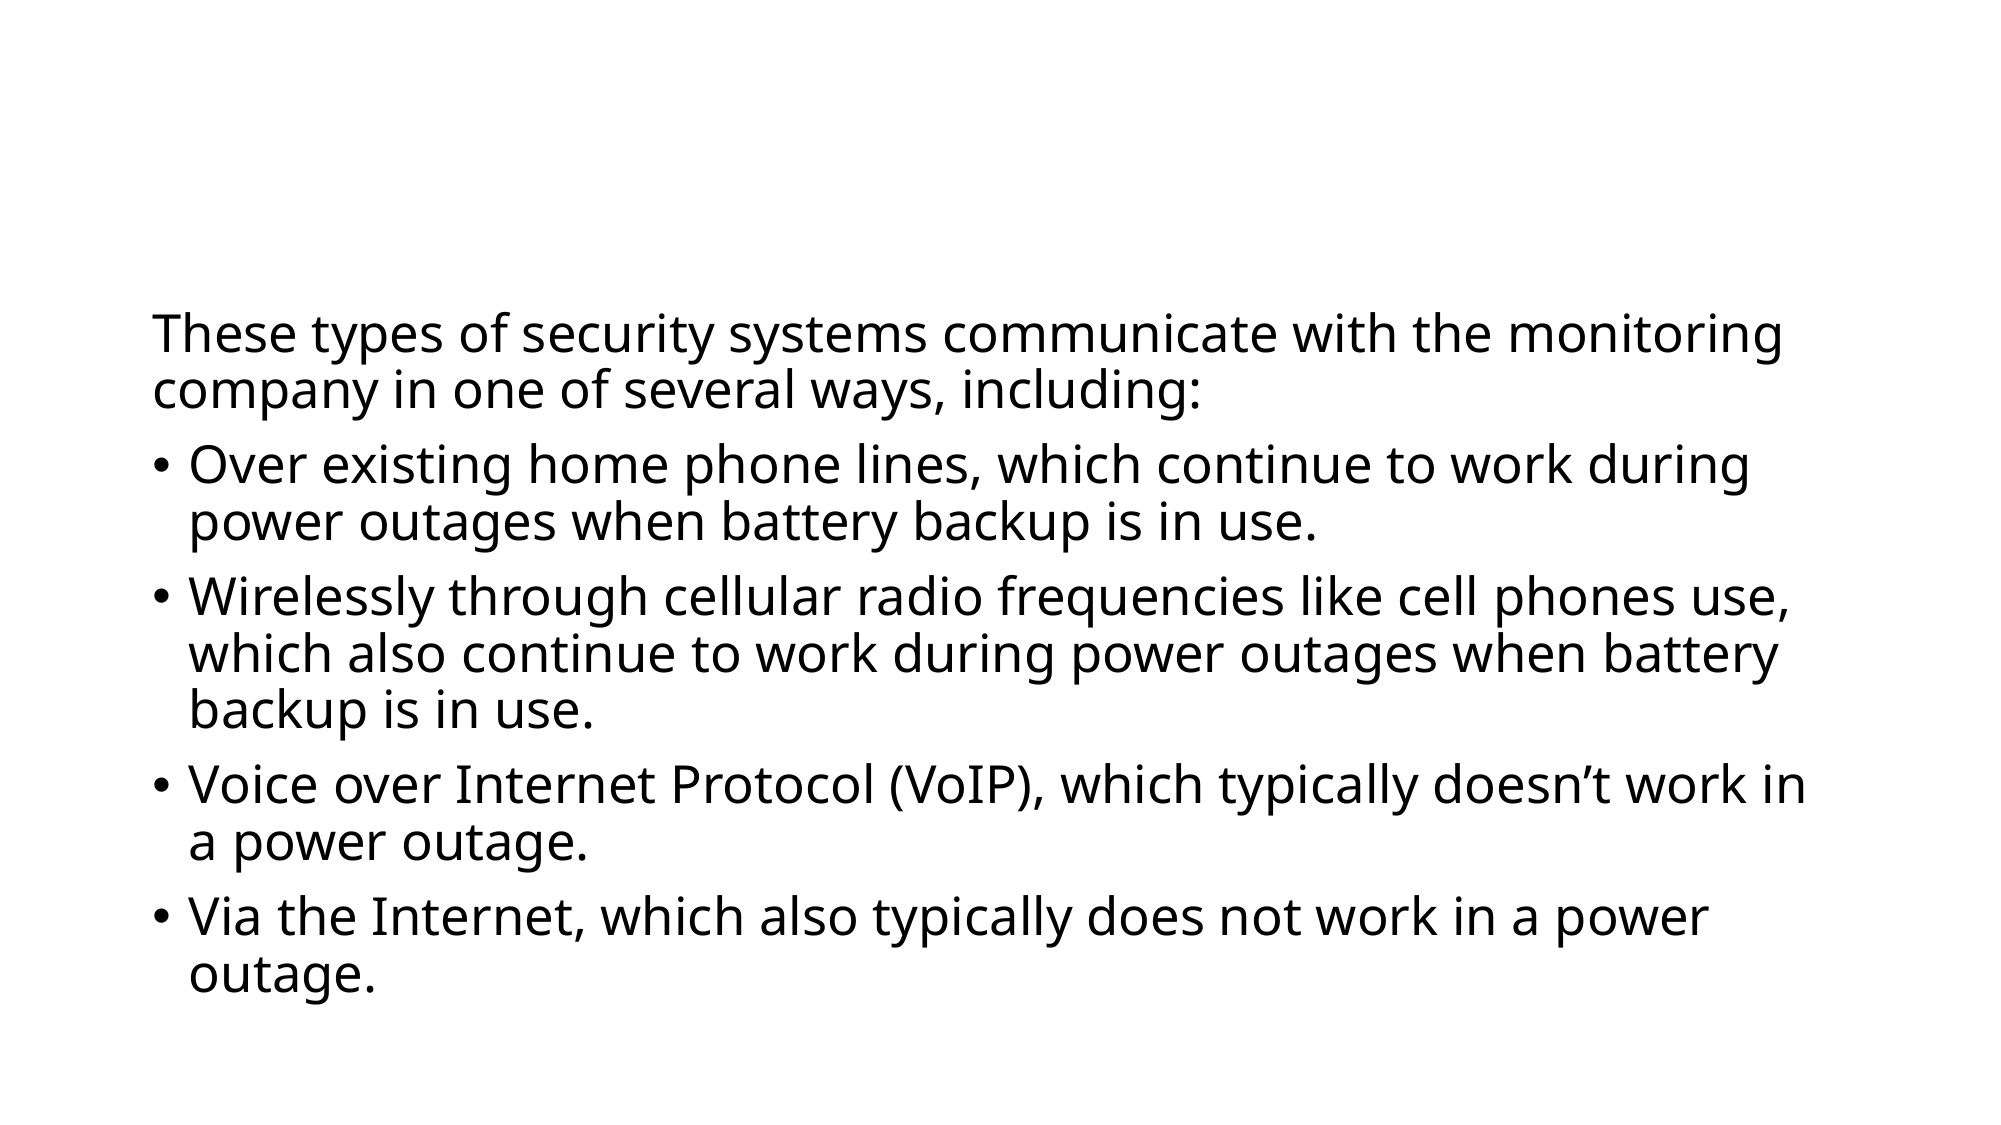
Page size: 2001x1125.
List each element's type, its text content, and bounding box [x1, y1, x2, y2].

list These types of security systems communicate with the monitoring company in one of several ways, including: Over existing home phone lines, which continue to work during power outages when battery backup is in use. Wirelessly through cellular radio frequencies like cell phones use, which also continue to work during power outages when battery backup is in use. Voice over Internet Protocol (VoIP), which typically doesn’t work in a power outage. Via the Internet, which also typically does not work in a power outage. [137, 299, 1863, 1014]
